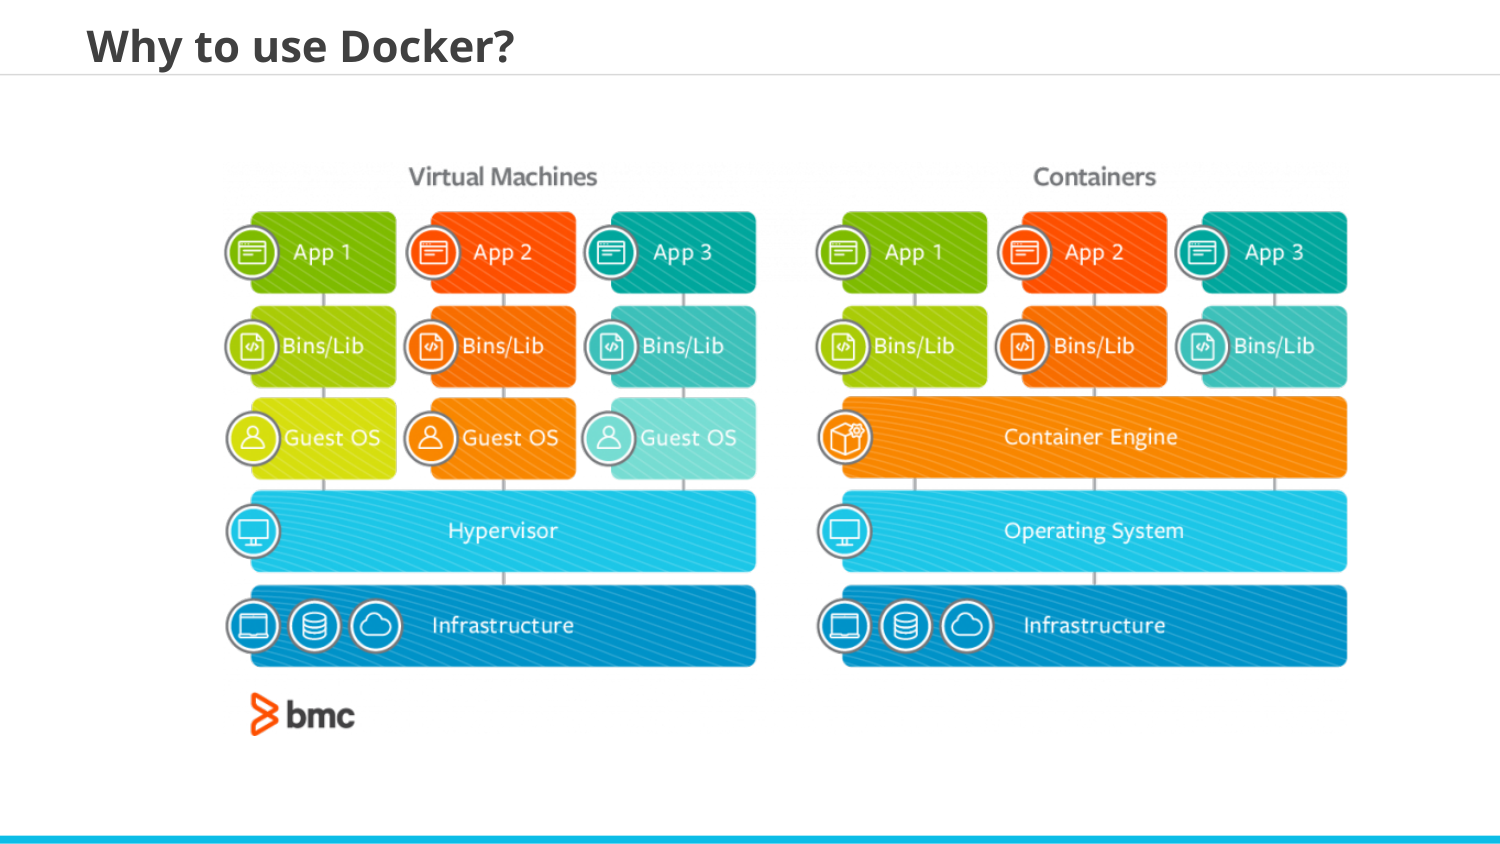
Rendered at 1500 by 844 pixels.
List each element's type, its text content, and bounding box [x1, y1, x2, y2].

text_box Why to use Docker? [71, 11, 530, 73]
picture [223, 162, 1349, 737]
text_box [0, 833, 1500, 844]
